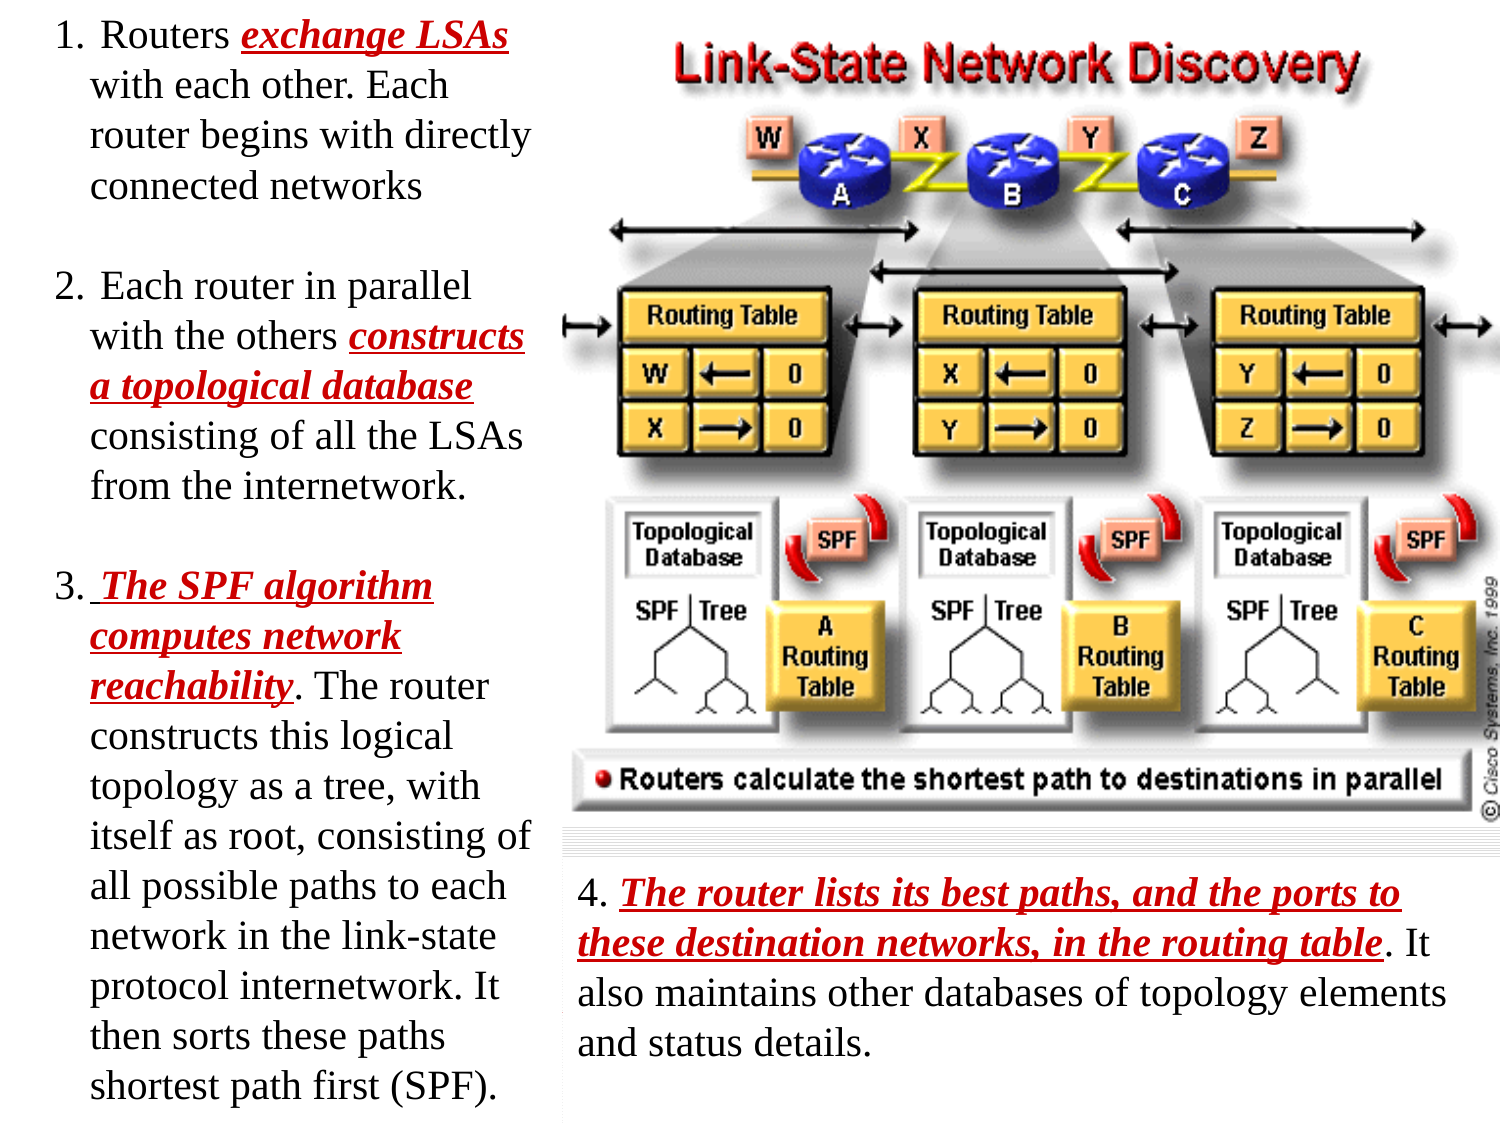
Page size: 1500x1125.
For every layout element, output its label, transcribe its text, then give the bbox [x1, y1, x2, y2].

picture [549, 0, 1500, 826]
text_box 4. The router lists its best paths, and the ports to these destination networks, in the routing table. It also maintains other databases of topology elements and status details. [562, 857, 1500, 1125]
text_box Routers exchange LSAs with each other. Each router begins with directly connected networks Each router in parallel with the others constructs a topological database consisting of all the LSAs from the internetwork. The SPF algorithm computes network reachability. The router constructs this logical topology as a tree, with itself as root, consisting of all possible paths to each network in the link-state protocol internetwork. It then sorts these paths shortest path first (SPF). [0, 0, 563, 1125]
